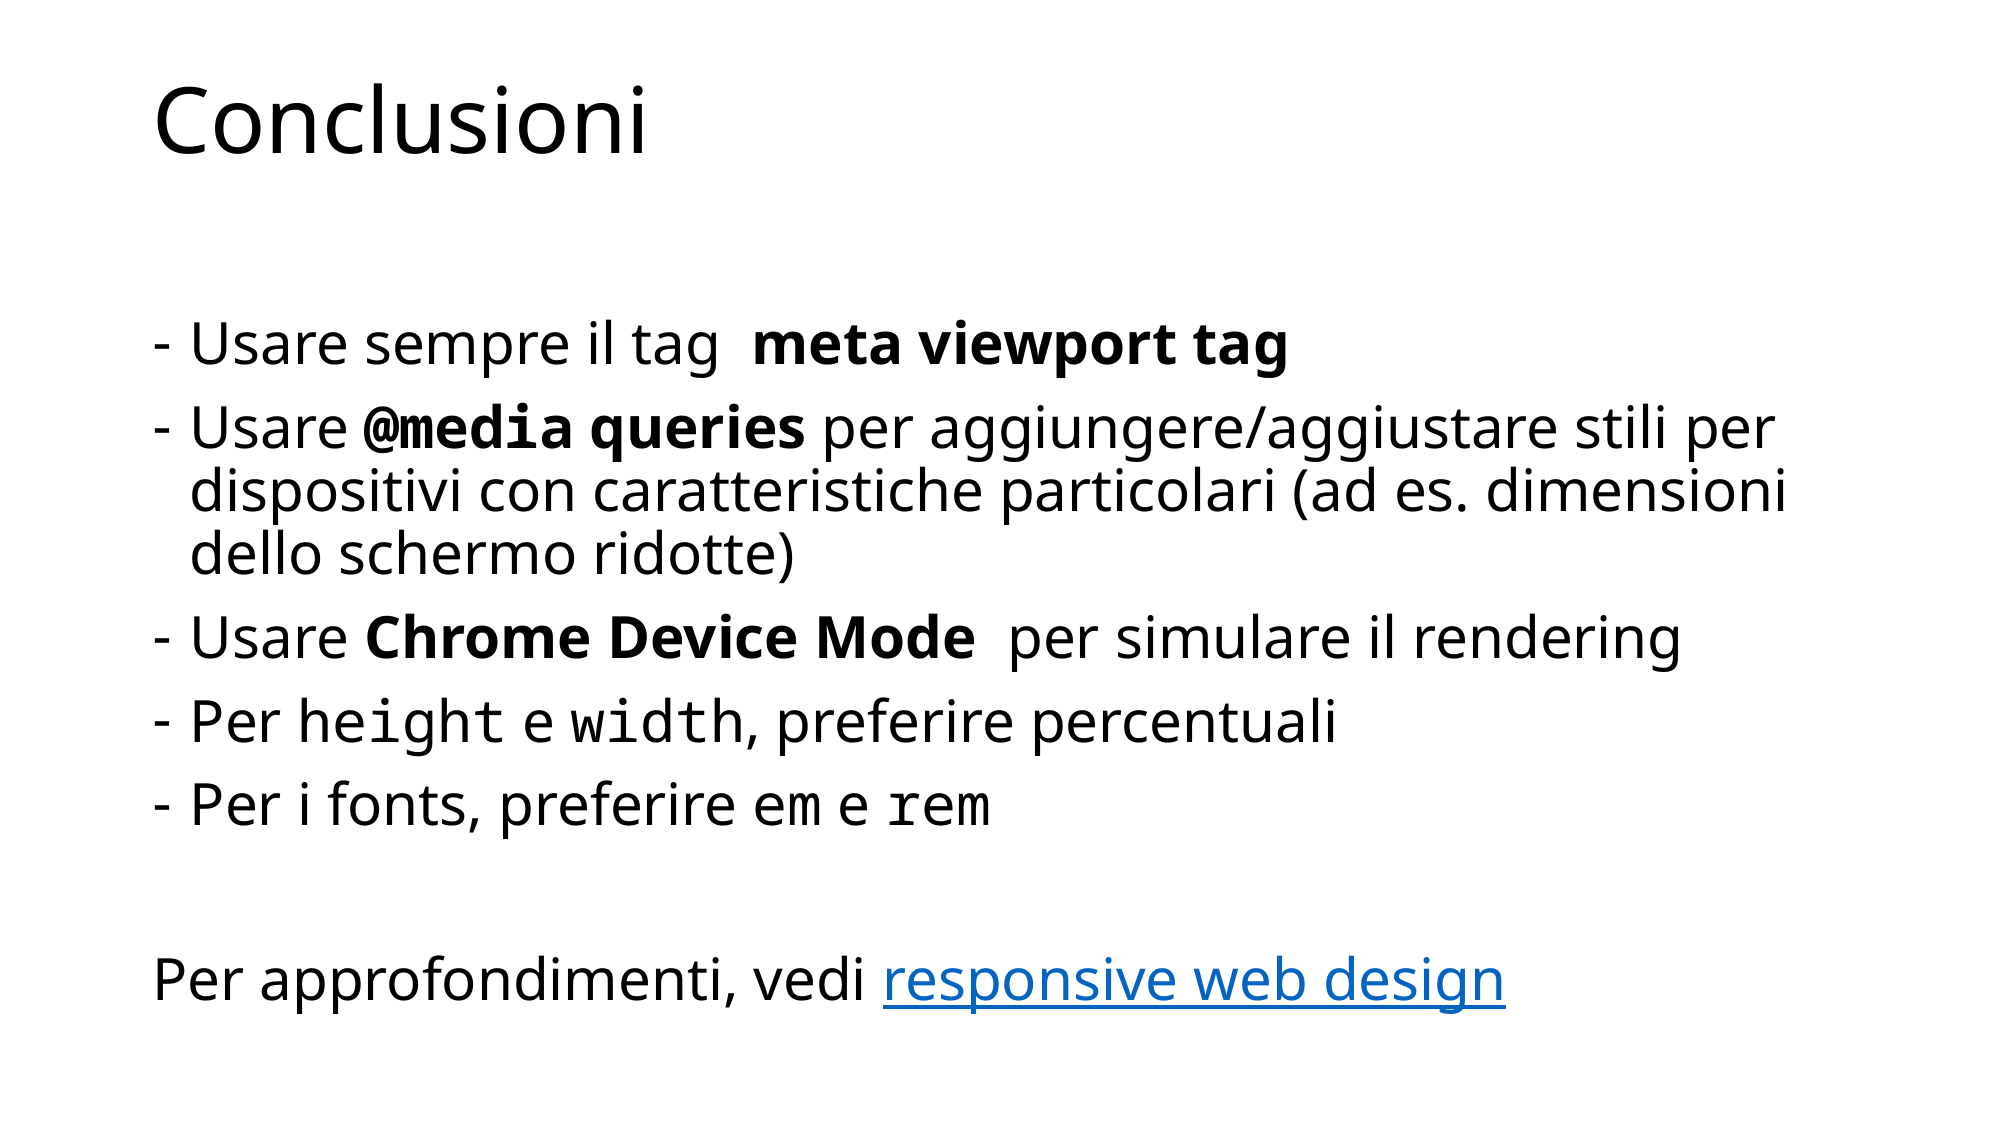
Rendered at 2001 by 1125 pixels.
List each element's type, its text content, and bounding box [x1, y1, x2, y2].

list Usare sempre il tag meta viewport tag Usare @media queries per aggiungere/aggiustare stili per dispositivi con caratteristiche particolari (ad es. dimensioni dello schermo ridotte) Usare Chrome Device Mode per simulare il rendering Per height e width, preferire percentuali Per i fonts, preferire em e rem Per approfondimenti, vedi responsive web design [137, 299, 1863, 1014]
title Conclusioni [137, 59, 1863, 278]
